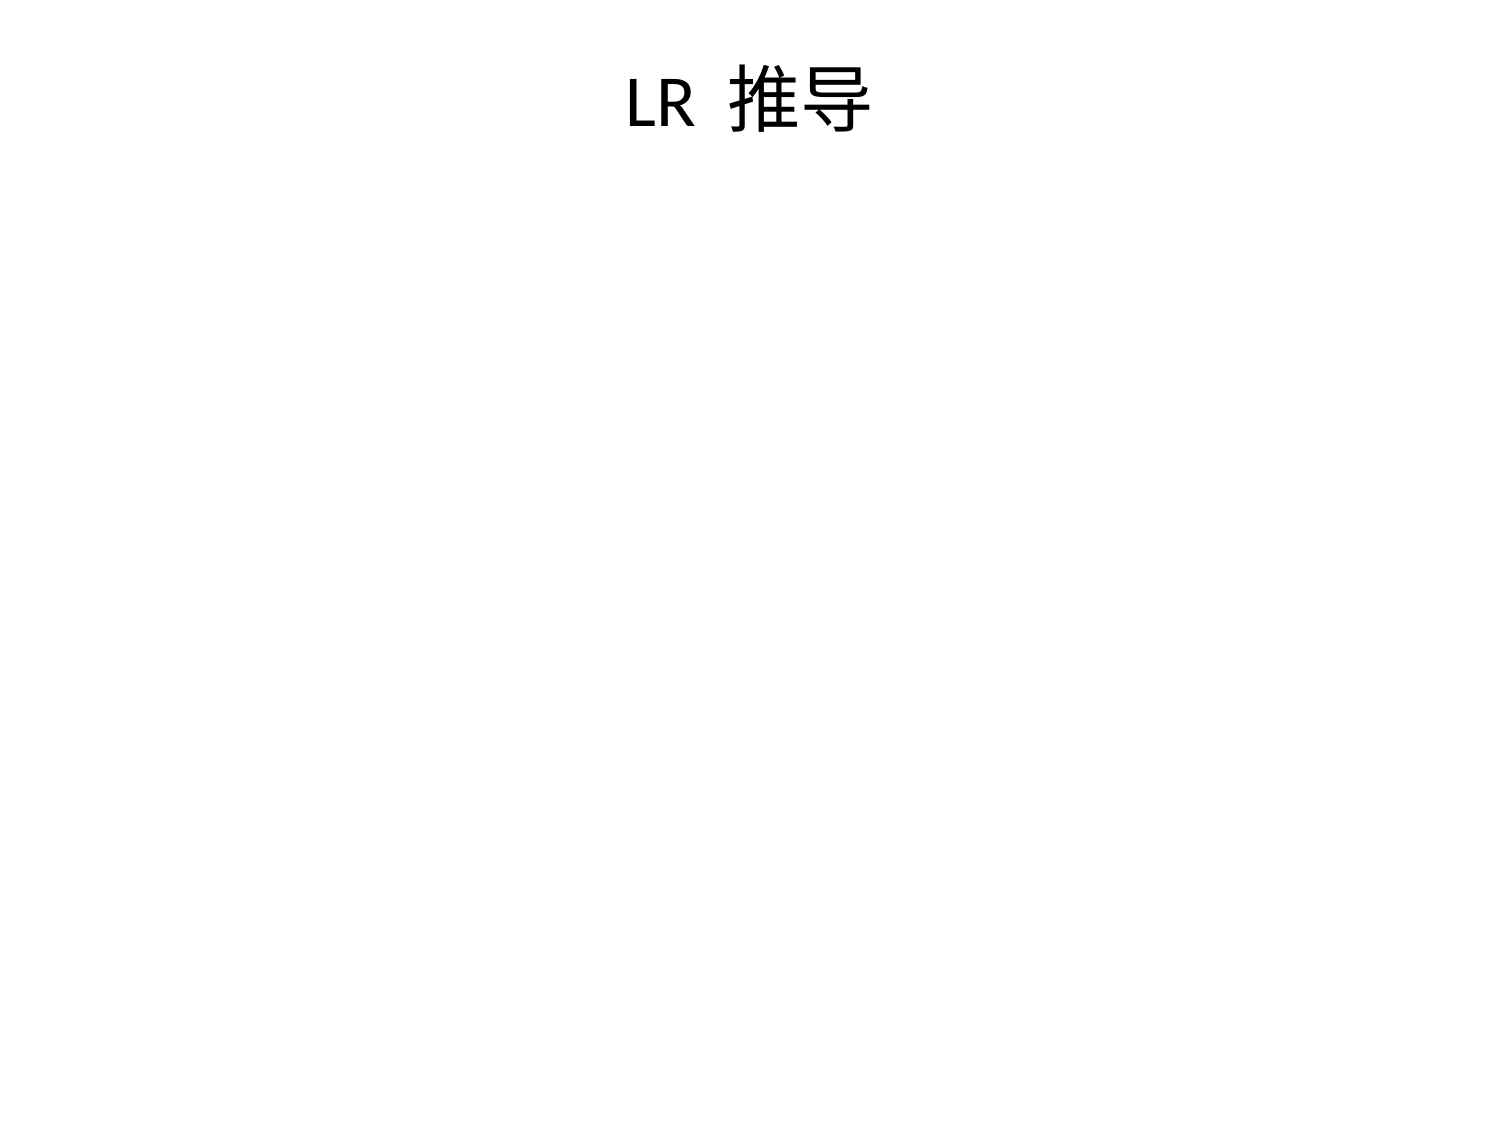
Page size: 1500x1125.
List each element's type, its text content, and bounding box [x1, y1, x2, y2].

title LR 推导 [75, 45, 1425, 149]
